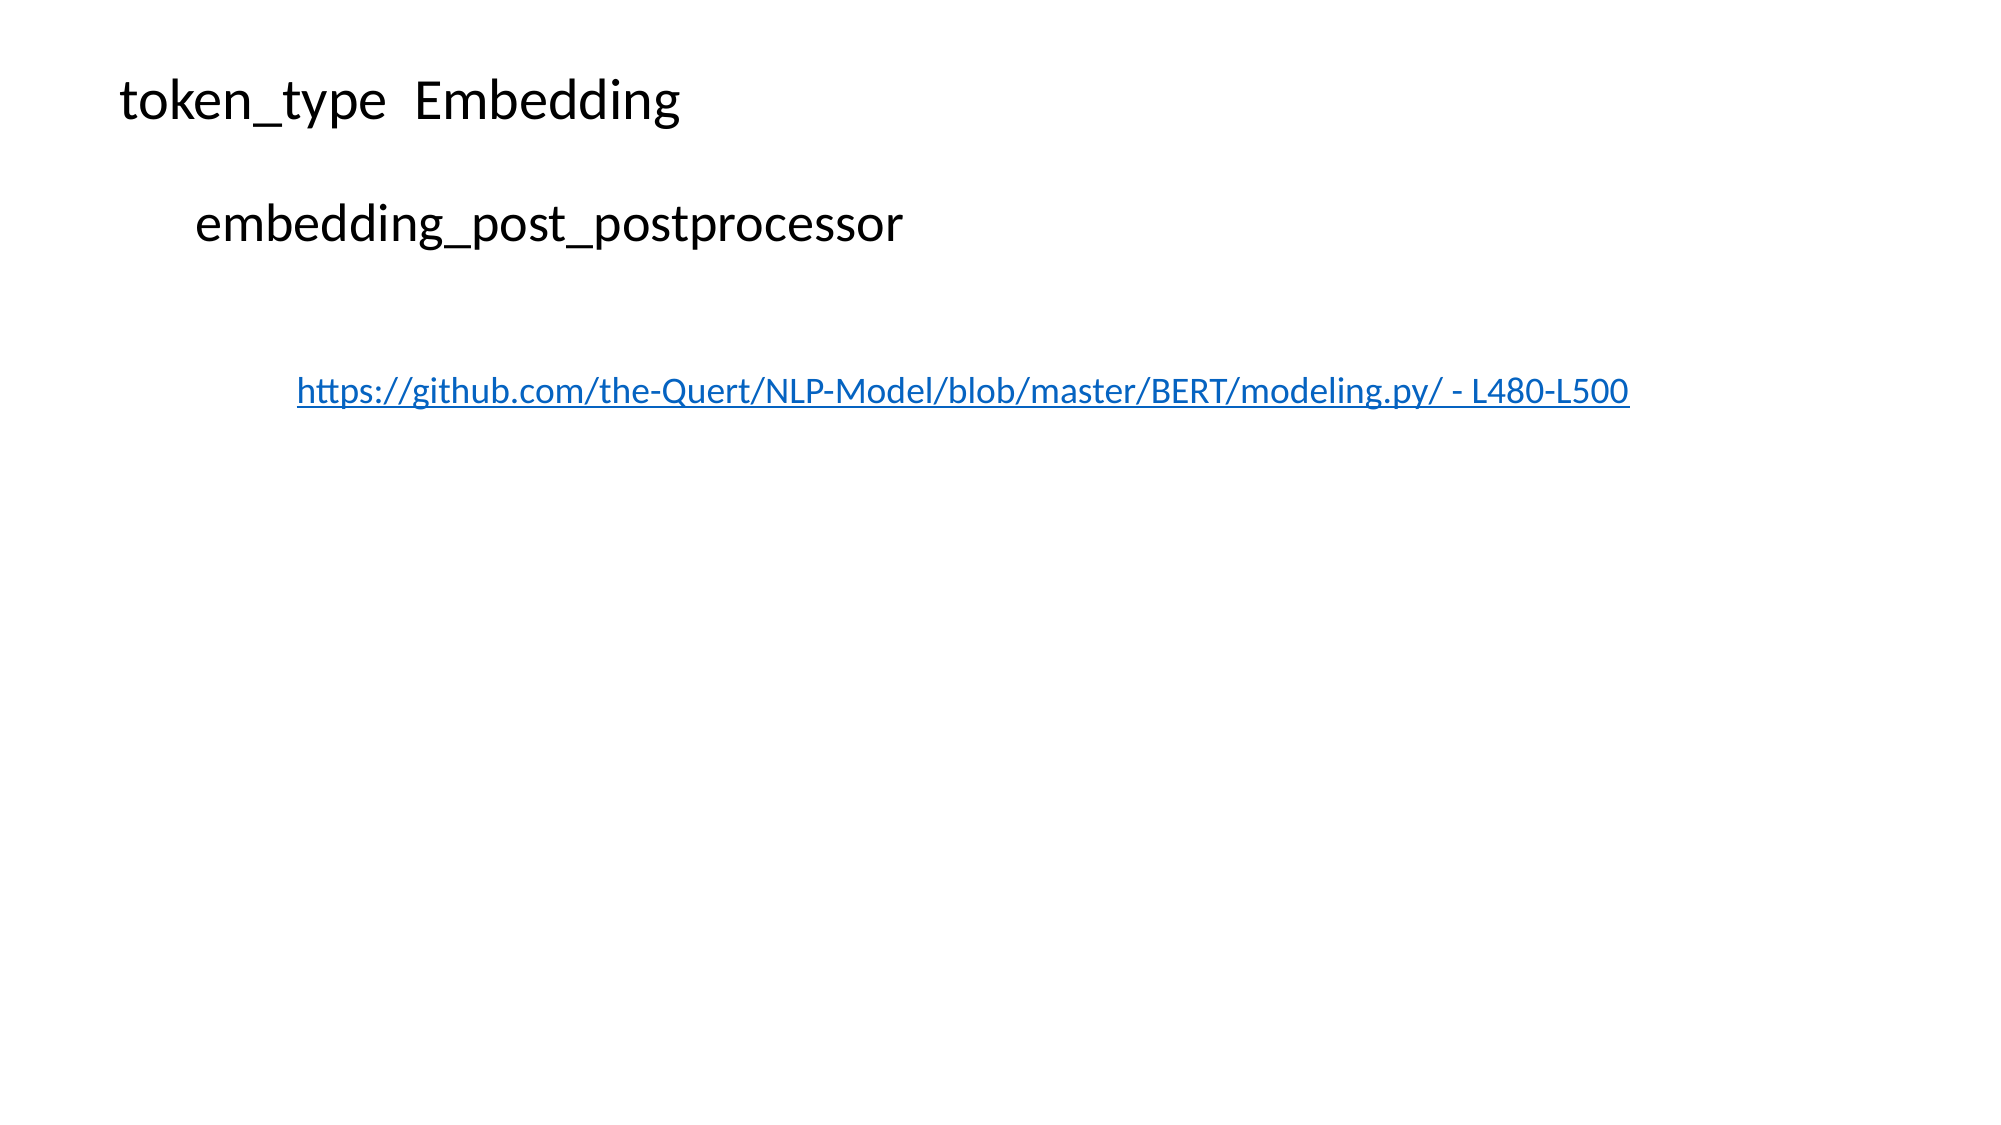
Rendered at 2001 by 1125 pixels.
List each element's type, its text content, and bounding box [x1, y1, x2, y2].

text_box token_type Embedding [104, 53, 696, 139]
text_box embedding_post_postprocessor [180, 180, 921, 260]
text_box https://github.com/the-Quert/NLP-Model/blob/master/BERT/modeling.py/ - L480-L500 [281, 358, 1645, 419]
